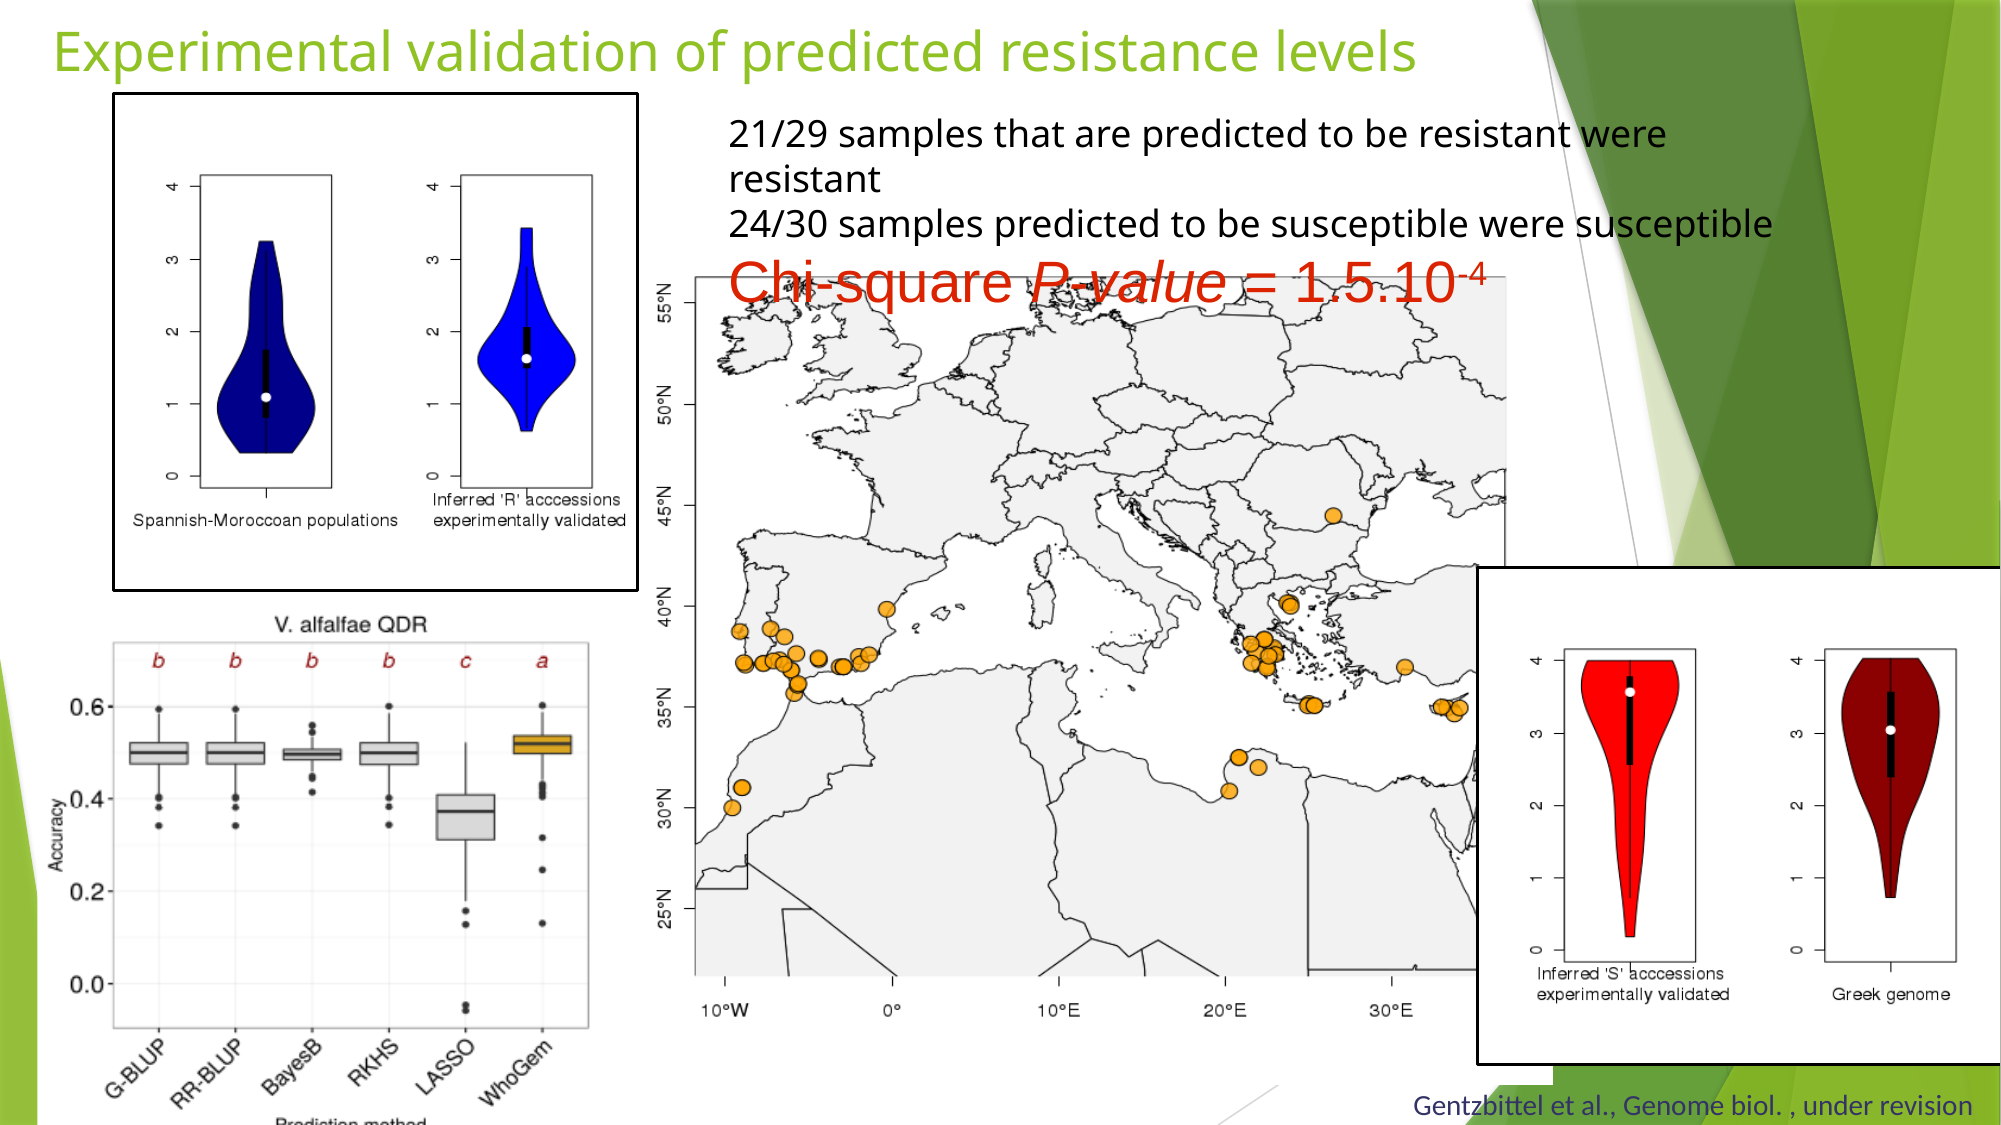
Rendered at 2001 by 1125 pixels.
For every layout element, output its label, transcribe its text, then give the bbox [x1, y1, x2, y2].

picture [36, 94, 2000, 1125]
text_box 21/29 samples that are predicted to be resistant were resistant 24/30 samples predicted to be susceptible were susceptible Chi-square P-value = 1.5.10-4 [713, 102, 1840, 412]
title Experimental validation of predicted resistance levels [37, 9, 1448, 152]
text_box Gentzbittel et al., Genome biol. , under revision [1399, 1083, 1818, 1125]
